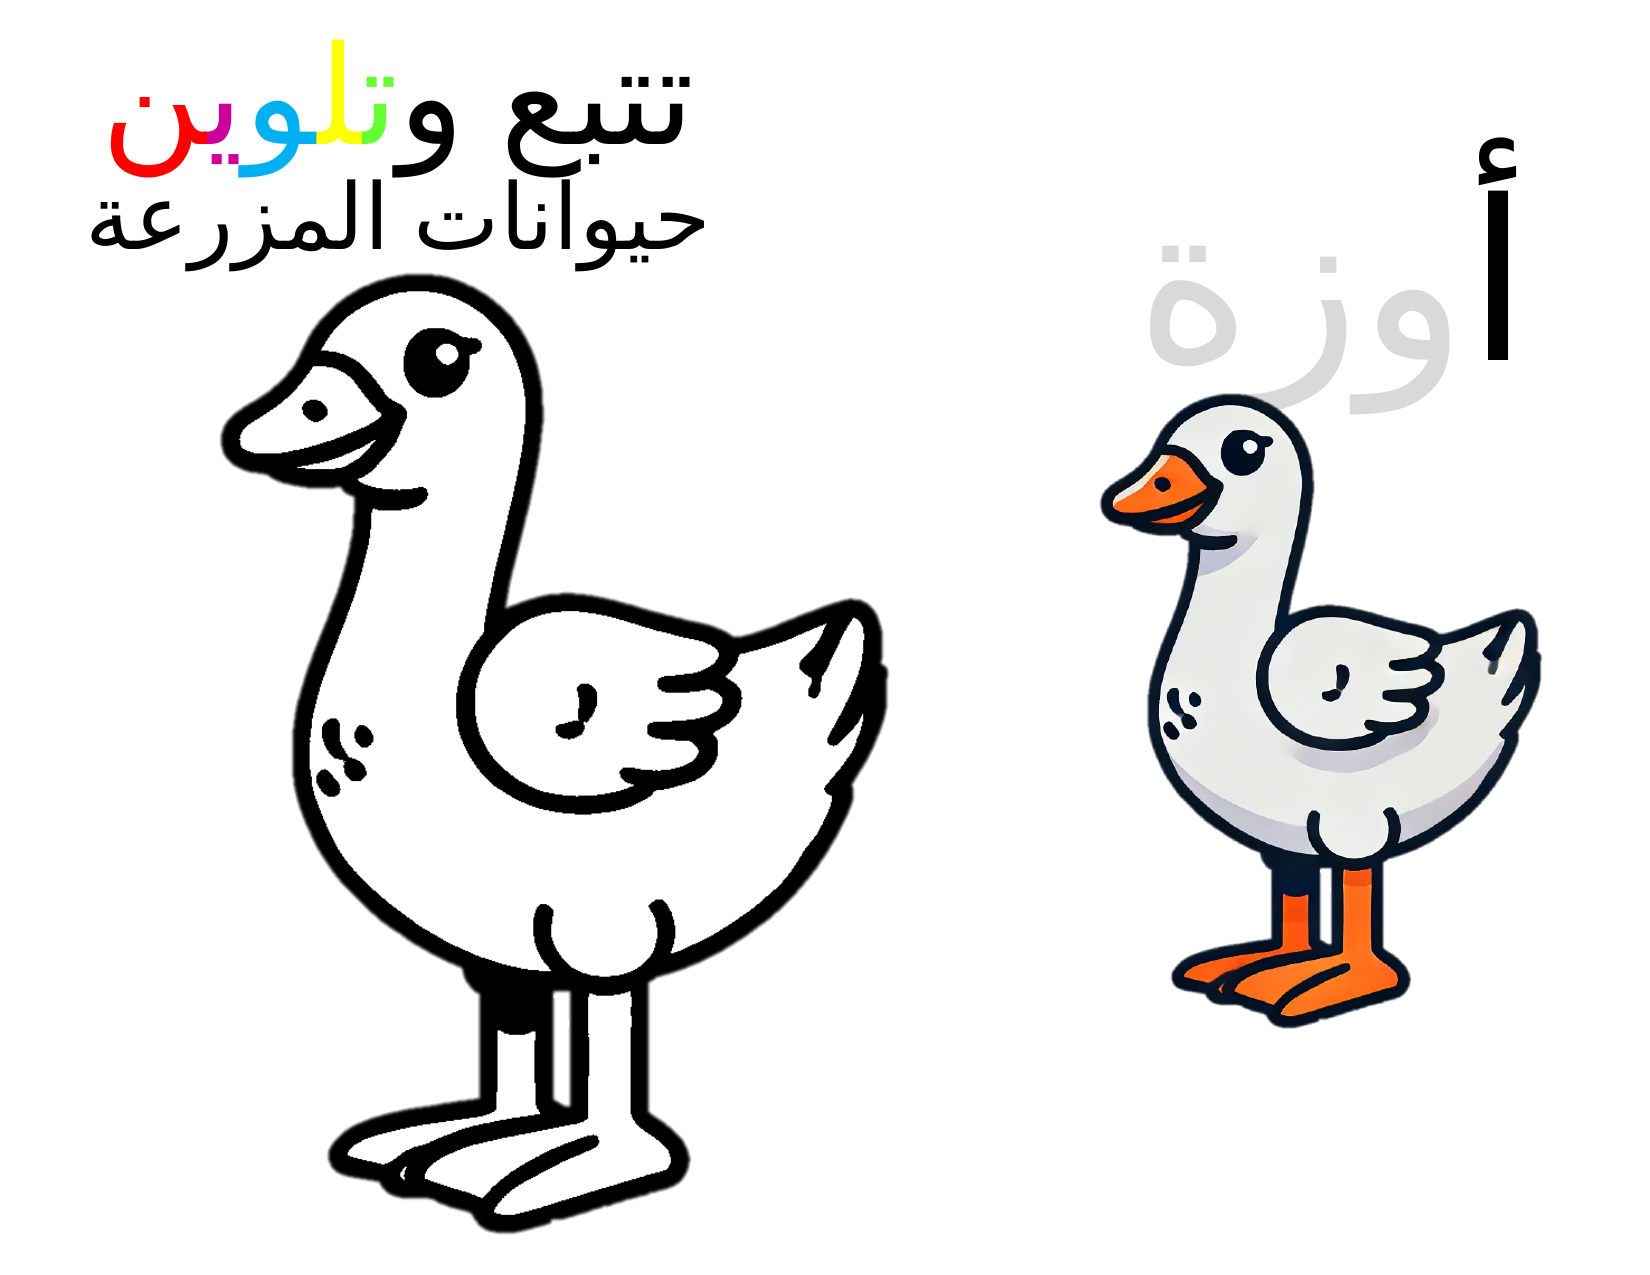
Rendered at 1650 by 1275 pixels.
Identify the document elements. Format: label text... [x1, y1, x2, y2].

text_box حيوانات المزرعة [14, 150, 783, 184]
picture [0, 184, 1650, 1275]
text_box أوزة [1015, 130, 1650, 334]
text_box تتبع وتلوين [0, 0, 812, 180]
